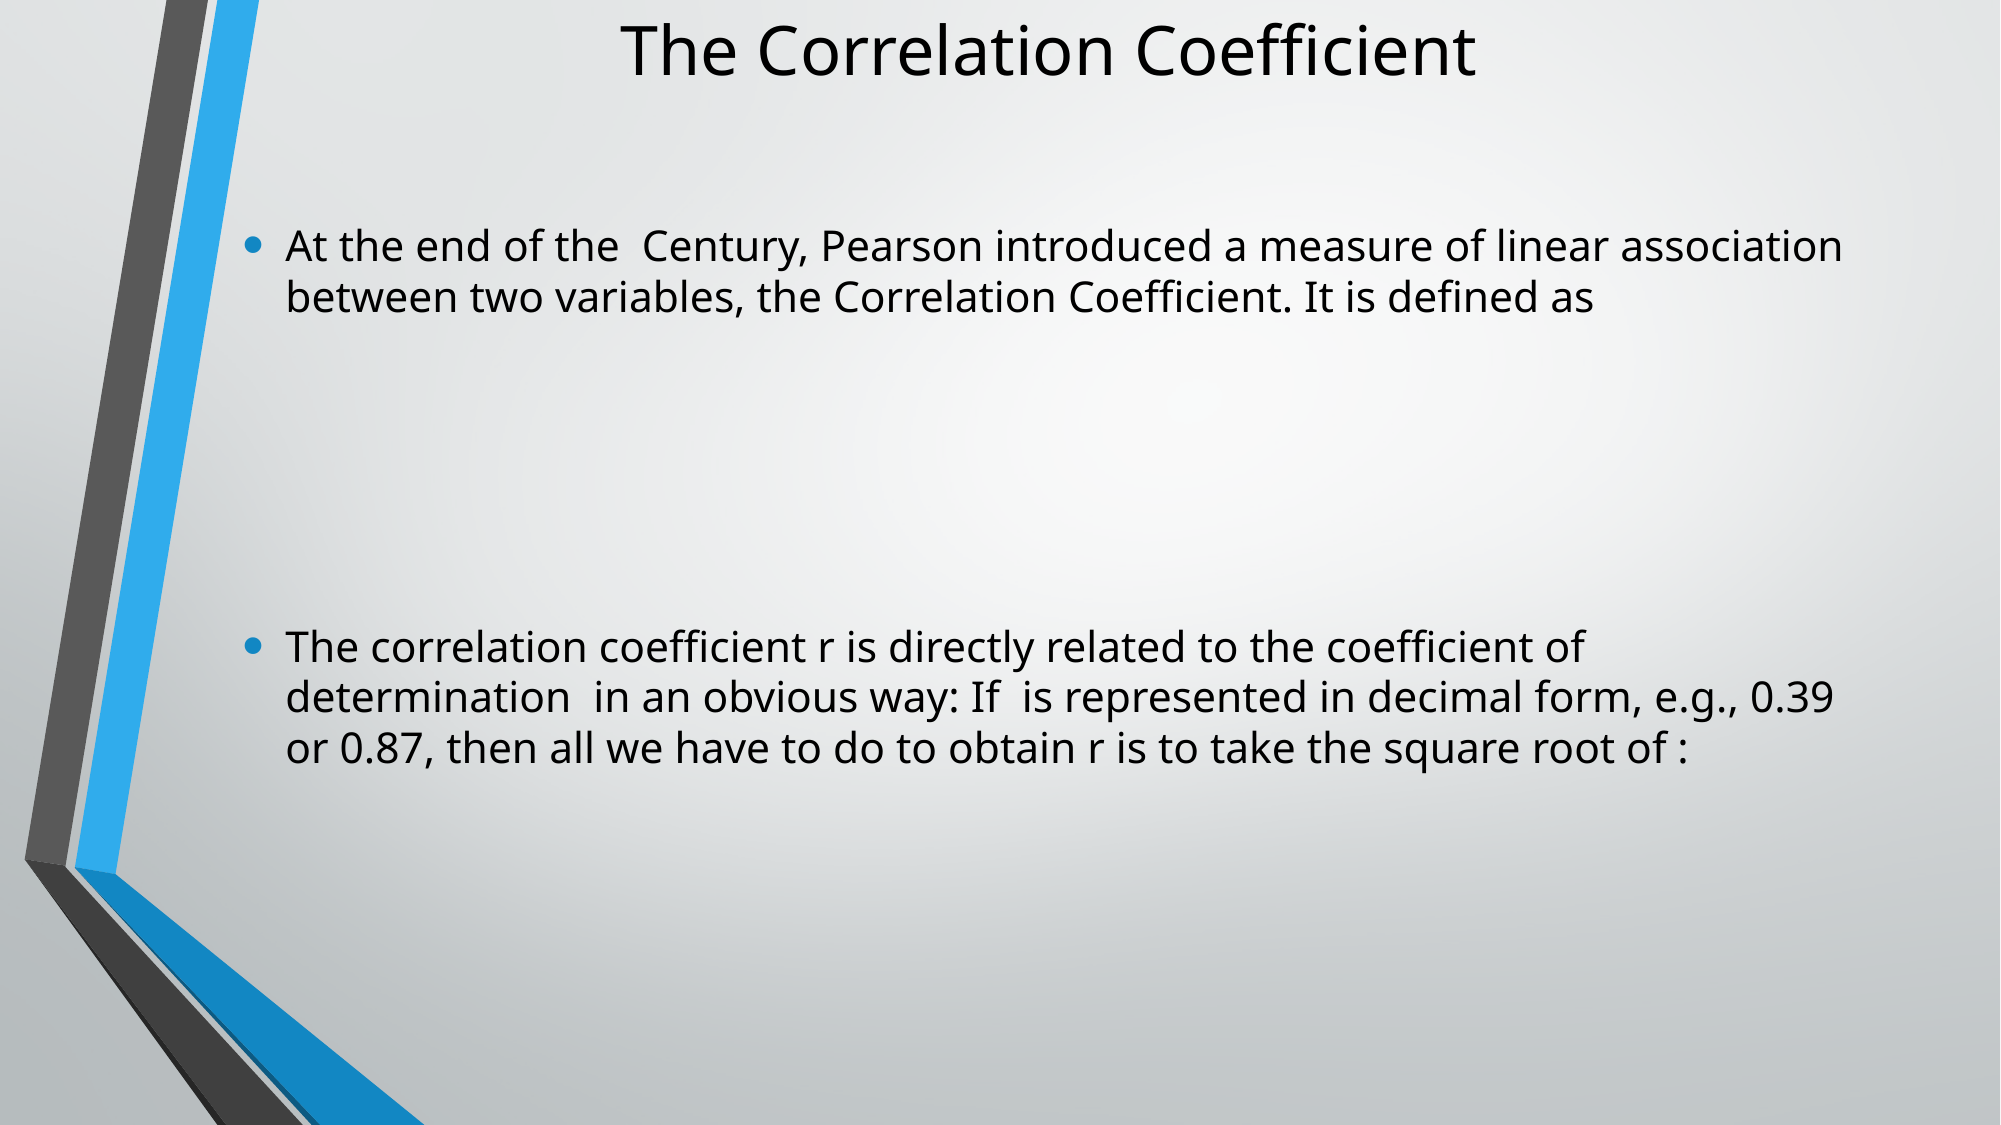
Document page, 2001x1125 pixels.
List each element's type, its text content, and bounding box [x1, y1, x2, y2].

title The Correlation Coefficient [227, 0, 1871, 98]
